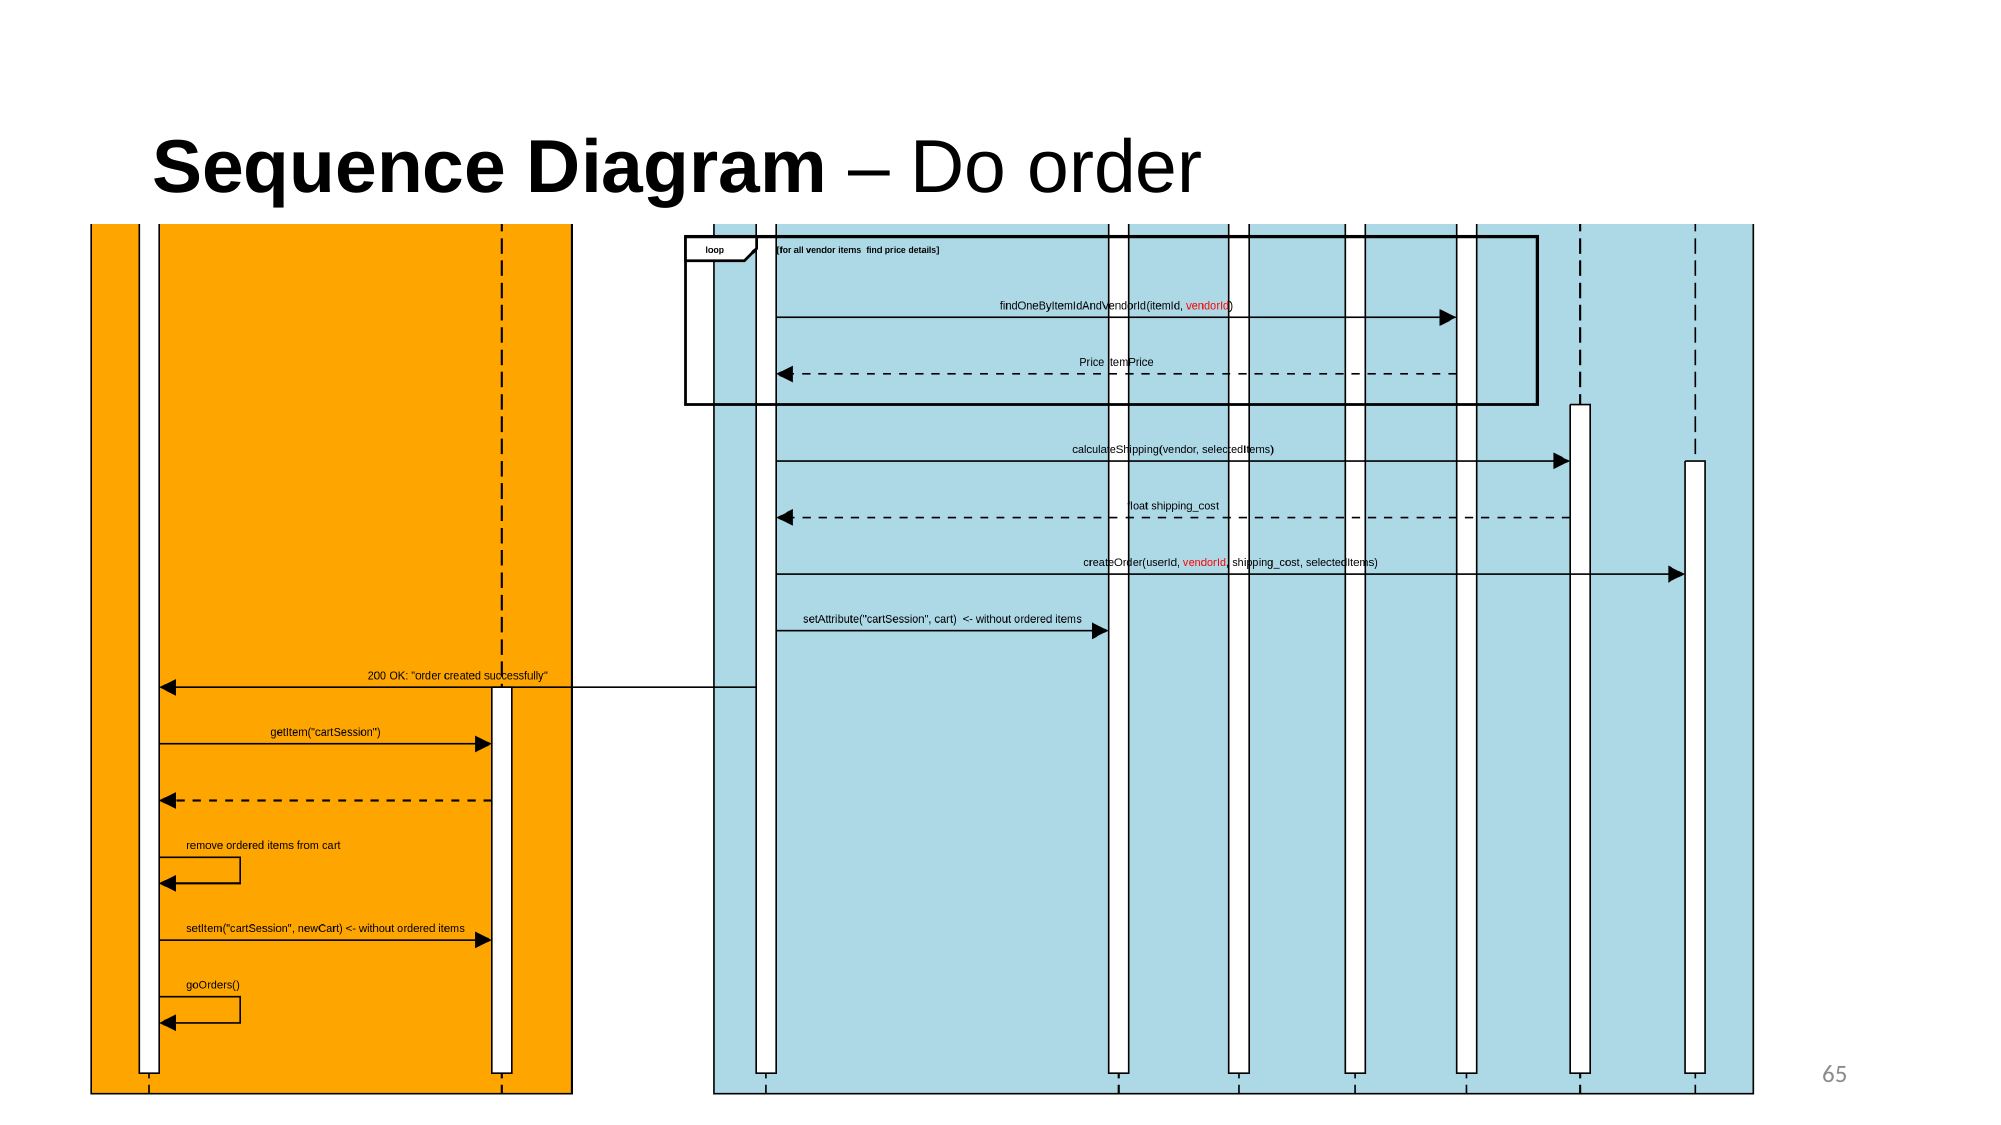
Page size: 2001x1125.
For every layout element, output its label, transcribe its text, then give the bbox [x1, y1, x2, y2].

text_box 65 [1767, 1042, 1863, 1103]
picture [81, 224, 1763, 1103]
text_box Sequence Diagram – Do order [137, 59, 1863, 278]
